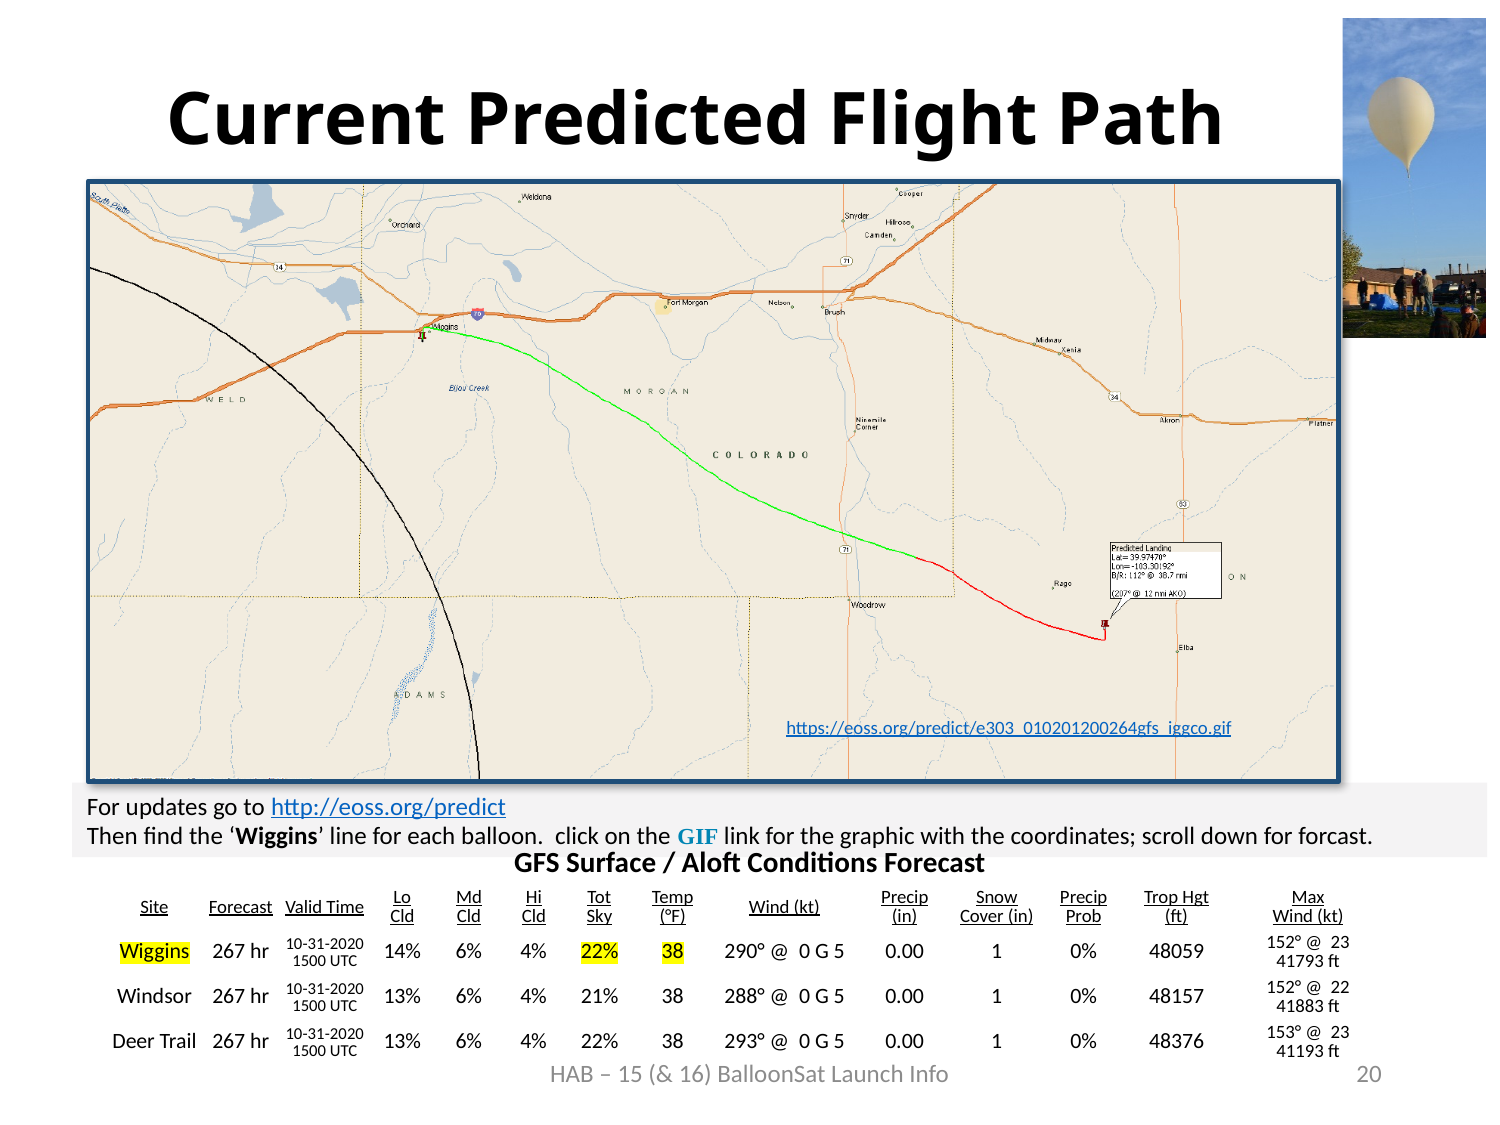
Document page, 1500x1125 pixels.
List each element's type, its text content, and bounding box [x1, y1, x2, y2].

table_header Snow Cover (in) [954, 891, 1040, 931]
table_header Valid Time [282, 891, 368, 931]
table_cell 22% [567, 931, 632, 976]
table_cell 10-31-2020 1500 UTC [282, 1021, 368, 1066]
picture [90, 183, 1337, 780]
table_cell 13% [368, 976, 437, 1021]
table_cell 48157 [1127, 976, 1226, 1021]
table_cell Wiggins [109, 931, 200, 976]
table_cell Deer Trail [109, 1021, 200, 1066]
table_cell Windsor [109, 976, 200, 1021]
table_cell 22% [567, 1021, 632, 1066]
text_box For updates go to http://eoss.org/predict Then find the ‘Wiggins’ line for each balloon. click on the GIF link for the graphic with the coordinates; scroll down for forcast. [72, 782, 1488, 858]
table_cell 10-31-2020 1500 UTC [282, 931, 368, 976]
table_cell 48376 [1127, 1021, 1226, 1066]
table_header Wind (kt) [714, 891, 856, 931]
table_cell 38 [632, 976, 714, 1021]
table_header Md Cld [437, 891, 501, 931]
table_cell 6% [437, 1021, 501, 1066]
table_cell 267 hr [200, 1021, 282, 1066]
table_cell 0.00 [856, 1021, 954, 1066]
table_cell 293° @ 0 G 5 [714, 1021, 856, 1066]
table_cell 288° @ 0 G 5 [714, 976, 856, 1021]
table_cell 152° @ 23 41793 ft [1226, 931, 1390, 976]
table_cell 152° @ 22 41883 ft [1226, 976, 1390, 1021]
table_cell 153° @ 23 41193 ft [1226, 1021, 1390, 1066]
picture [1342, 18, 1486, 338]
title Current Predicted Flight Path [150, 39, 1313, 177]
table_cell 14% [368, 931, 437, 976]
table_cell 4% [501, 976, 567, 1021]
table_header Temp (°F) [632, 891, 714, 931]
table_cell 0% [1040, 976, 1127, 1021]
table_cell 0.00 [856, 931, 954, 976]
table_cell 1 [954, 1021, 1040, 1066]
table_cell 4% [501, 1021, 567, 1066]
table_cell 290° @ 0 G 5 [714, 931, 856, 976]
table_header Site [109, 891, 200, 931]
table_cell 6% [437, 976, 501, 1021]
table_cell 13% [368, 1021, 437, 1066]
footer HAB – 15 (& 16) BalloonSat Launch Info [496, 1066, 1004, 1103]
table_cell 267 hr [200, 931, 282, 976]
table_header GFS Surface / Aloft Conditions Forecast [103, 841, 1397, 891]
table_header Precip Prob [1040, 891, 1127, 931]
table_cell 10-31-2020 1500 UTC [282, 976, 368, 1021]
table_header Lo Cld [368, 891, 437, 931]
table_header Hi Cld [501, 891, 567, 931]
table_cell 0.00 [856, 976, 954, 1021]
table_cell 38 [632, 1021, 714, 1066]
table_cell 0% [1040, 931, 1127, 976]
table_header Max Wind (kt) [1226, 891, 1390, 931]
slide_number 20 [1059, 1042, 1397, 1103]
table_cell 0% [1040, 1021, 1127, 1066]
table_cell 1 [954, 931, 1040, 976]
table_cell 267 hr [200, 976, 282, 1021]
table_cell 6% [437, 931, 501, 976]
table_header Forecast [200, 891, 282, 931]
table_cell 38 [632, 931, 714, 976]
table_header Trop Hgt (ft) [1127, 891, 1226, 931]
table_cell 4% [501, 931, 567, 976]
table_header Tot Sky [567, 891, 632, 931]
table_cell 21% [567, 976, 632, 1021]
table_cell 1 [954, 976, 1040, 1021]
table_cell 48059 [1127, 931, 1226, 976]
table_header Precip (in) [856, 891, 954, 931]
